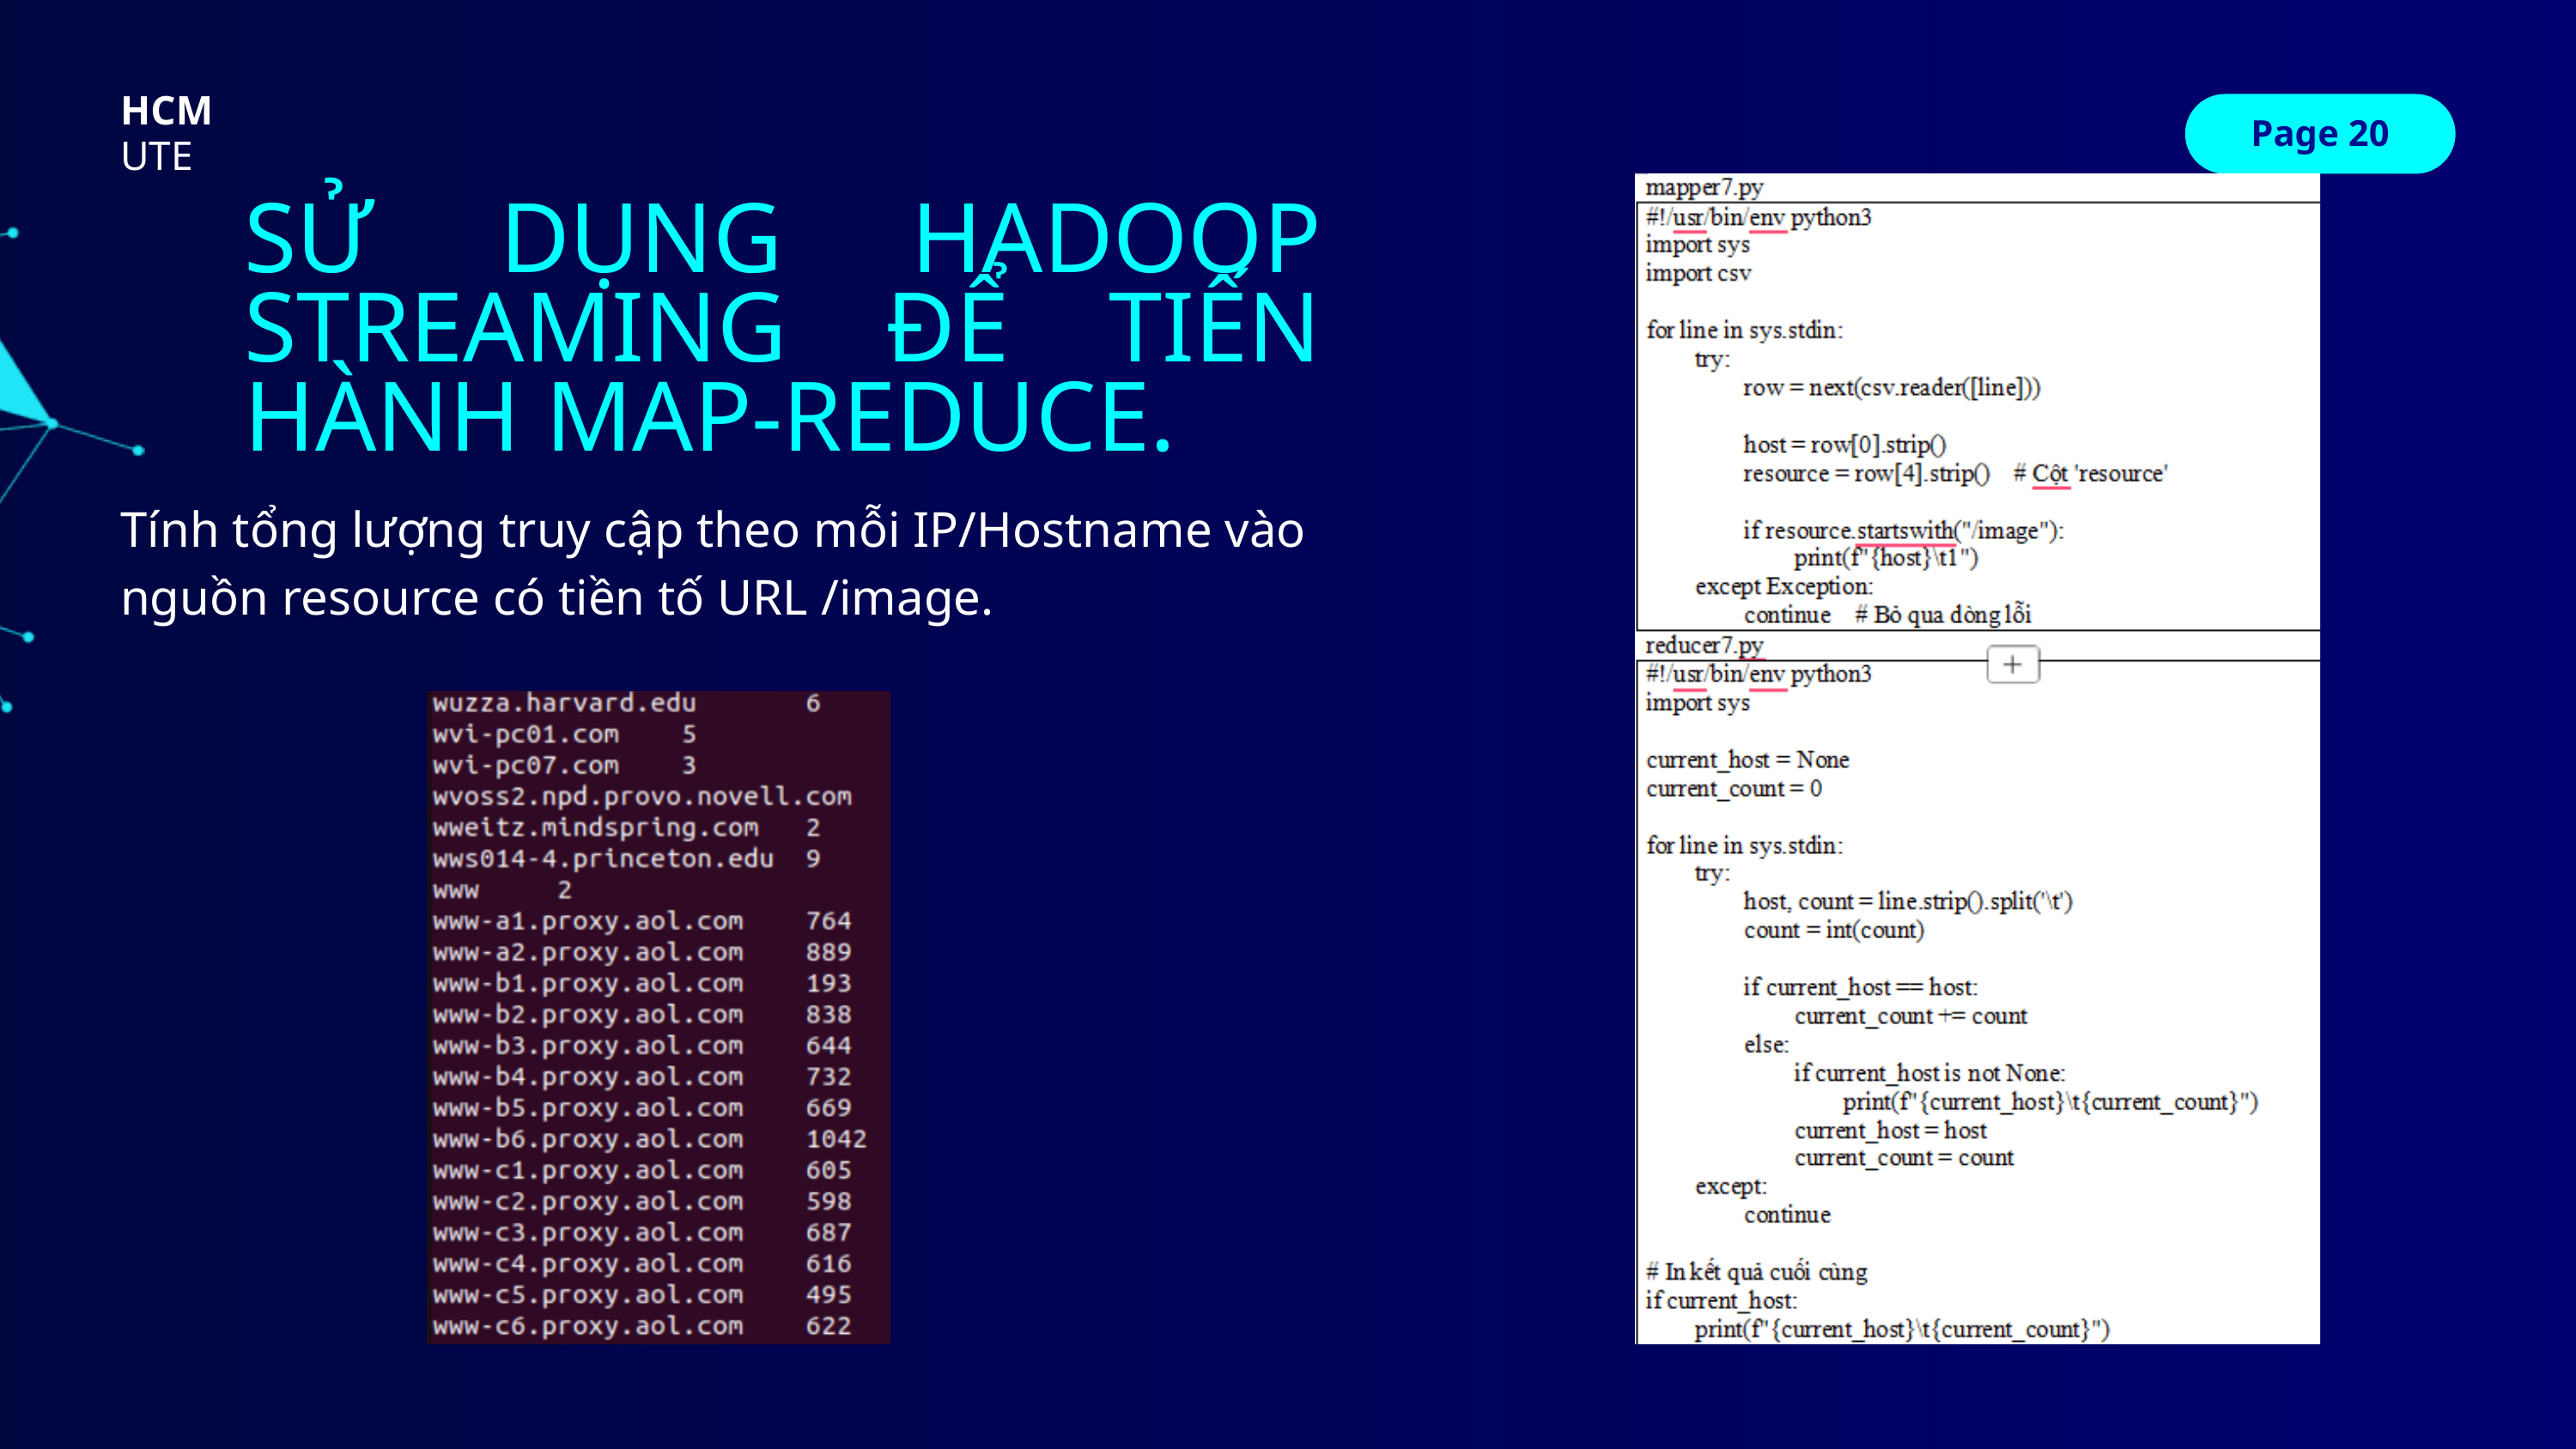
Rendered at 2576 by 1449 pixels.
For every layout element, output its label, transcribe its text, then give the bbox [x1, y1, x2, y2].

text_box UTE [120, 123, 369, 179]
text_box Tính tổng lượng truy cập theo mỗi IP/Hostname vào nguồn resource có tiền tố URL /image. [120, 489, 1380, 693]
text_box [0, 182, 145, 762]
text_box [2184, 94, 2456, 174]
text_box [426, 693, 890, 1344]
text_box HCM [120, 77, 369, 123]
text_box SỬ DỤNG HADOOP STREAMING ĐỂ TIẾN HÀNH MAP-REDUCE. [244, 202, 1322, 489]
text_box [1635, 173, 2321, 1344]
